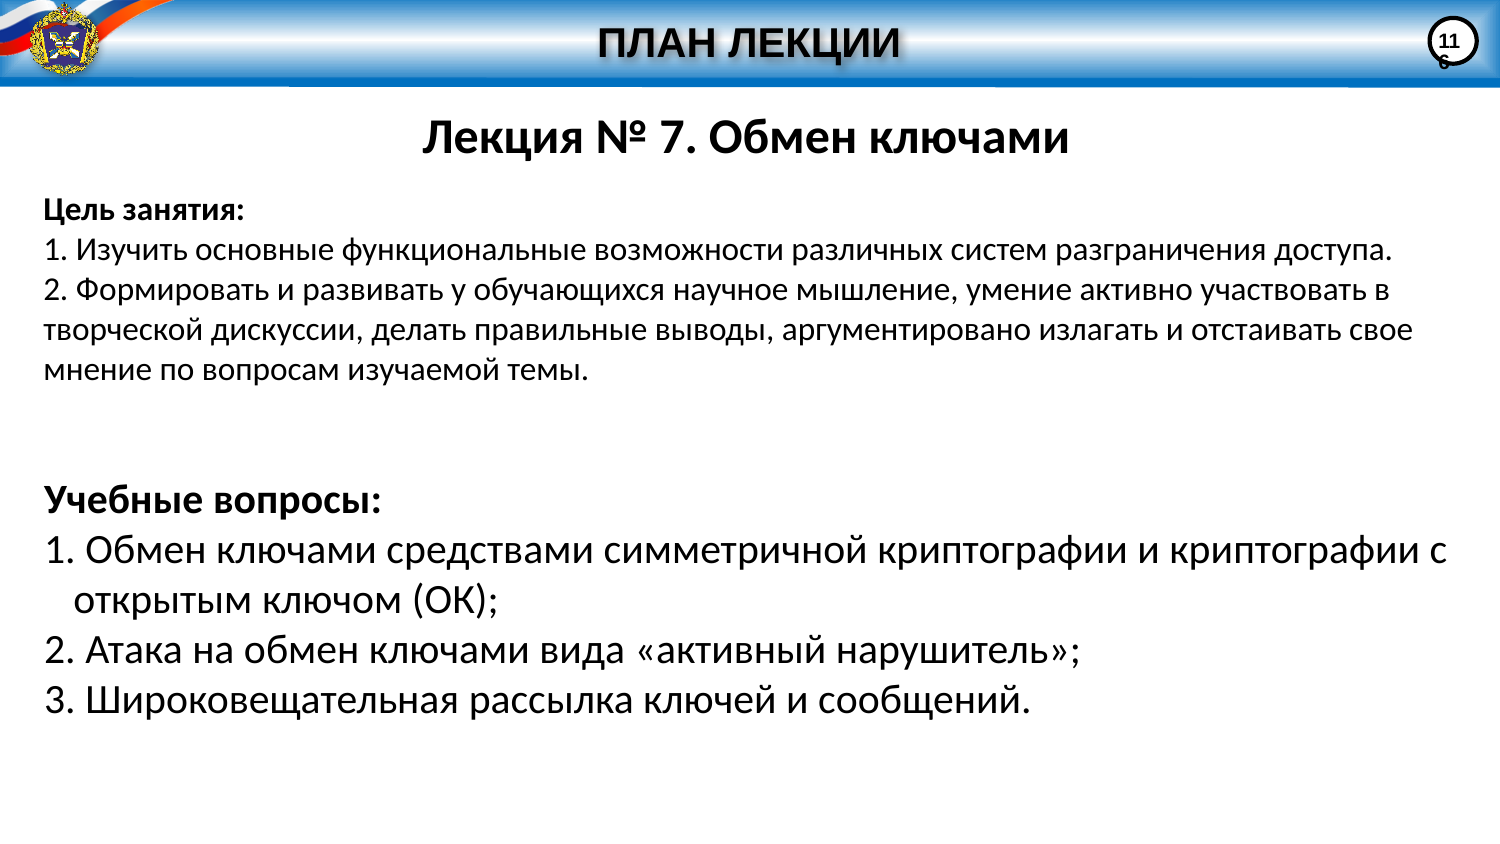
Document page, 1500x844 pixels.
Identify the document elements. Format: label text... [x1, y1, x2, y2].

text_box Лекция № 7. Обмен ключами [0, 96, 1493, 171]
title ПЛАН ЛЕКЦИИ [0, 0, 1499, 84]
text_box Цель занятия: 1. Изучить основные функциональные возможности различных систем разграничения доступа. 2. Формировать и развивать у обучающихся научное мышление, умение активно участвовать в творческой дискуссии, делать правильные выводы, аргументировано излагать и отстаивать свое мнение по вопросам изучаемой темы. [28, 180, 1500, 395]
text_box Учебные вопросы: Обмен ключами средствами симметричной криптографии и криптографии с открытым ключом (ОК); Атака на обмен ключами вида «активный нарушитель»; Широковещательная рассылка ключей и сообщений. [29, 464, 1499, 730]
slide_number 116 [1423, 12, 1483, 68]
